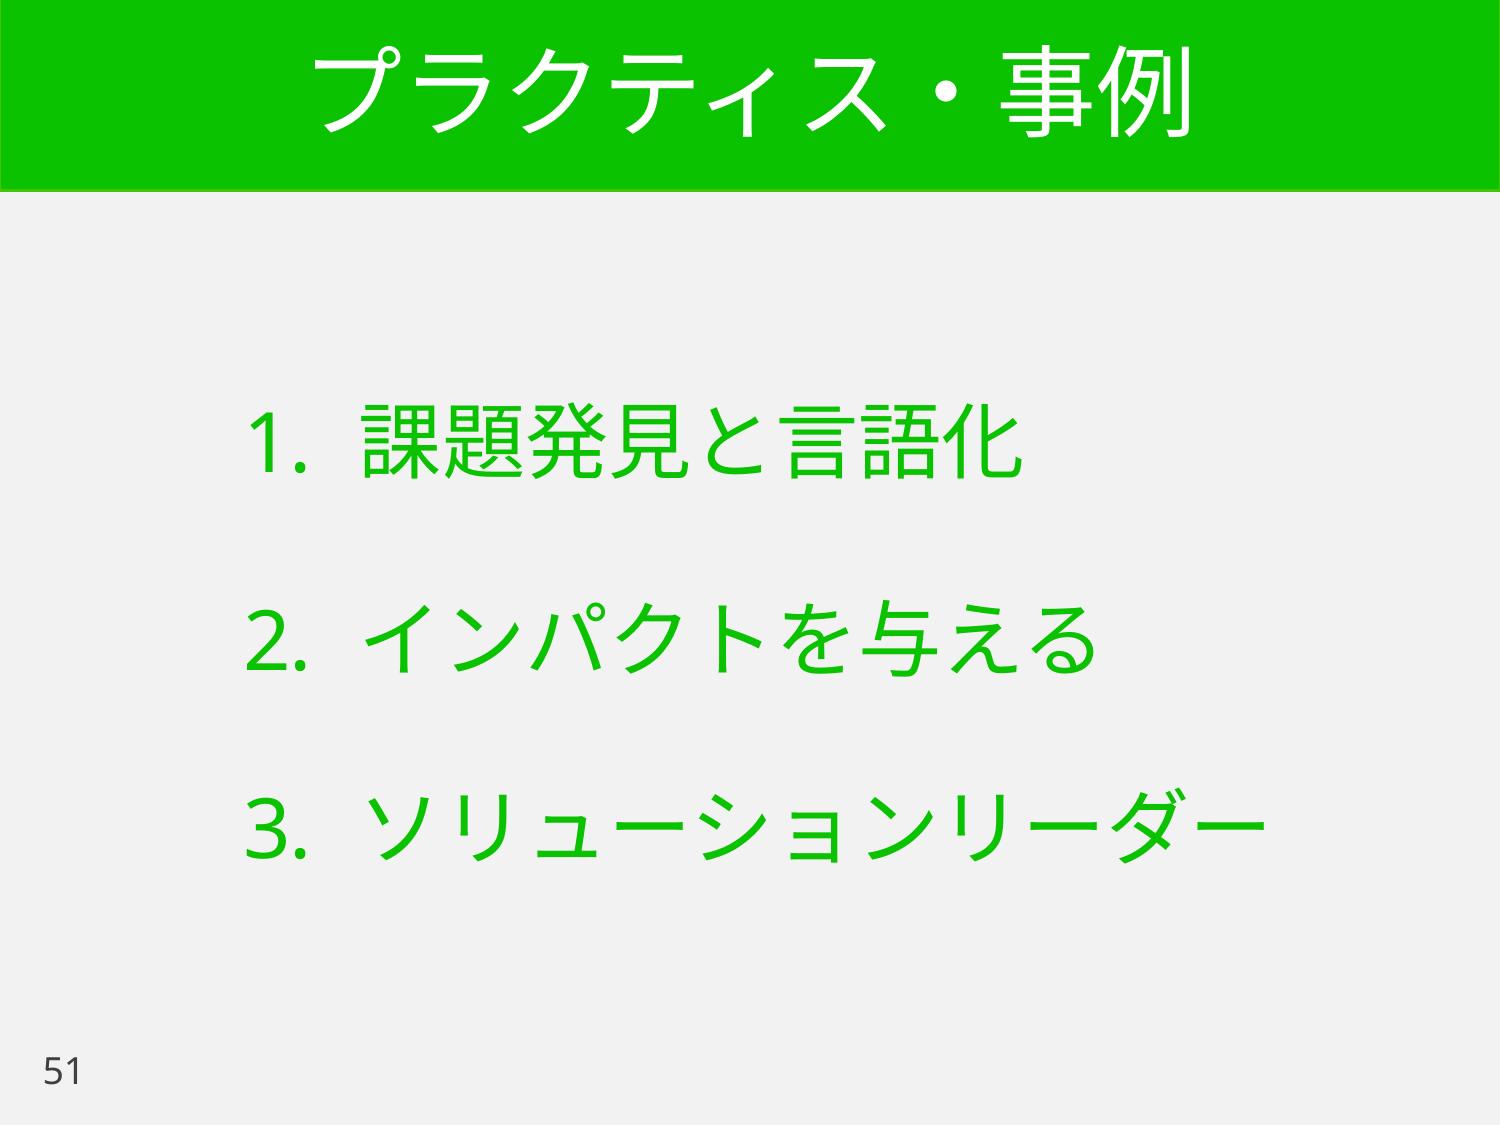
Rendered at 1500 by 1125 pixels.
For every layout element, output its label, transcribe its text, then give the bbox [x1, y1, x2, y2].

title プラクティス・事例 [0, 53, 1500, 140]
list 課題発見と言語化 インパクトを与える ソリューションリーダー [103, 277, 1397, 1000]
slide_number 51 [27, 1042, 146, 1102]
